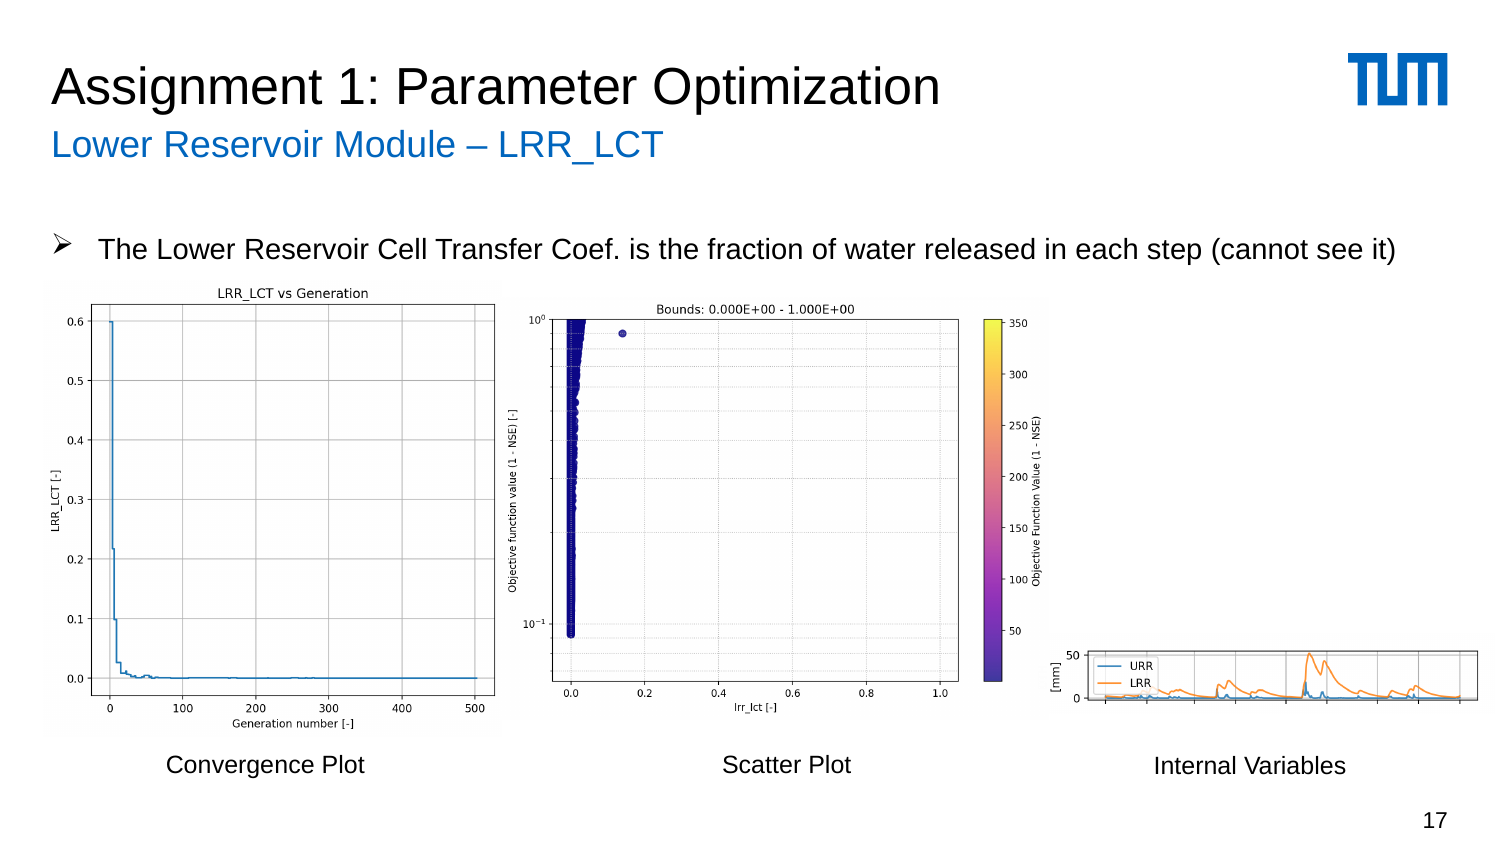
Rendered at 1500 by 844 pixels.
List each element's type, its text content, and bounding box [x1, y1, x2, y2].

text_box The Lower Reservoir Cell Transfer Coef. is the fraction of water released in each step (cannot see it) [51, 225, 1475, 266]
text_box Scatter Plot [722, 744, 936, 779]
slide_number 17 [1111, 796, 1448, 842]
text_box Internal Variables [1153, 744, 1367, 779]
list Lower Reservoir Module – LRR_LCT [51, 112, 1447, 165]
picture [43, 279, 1500, 738]
text_box Convergence Plot [165, 745, 380, 779]
title Assignment 1: Parameter Optimization [50, 47, 1448, 111]
